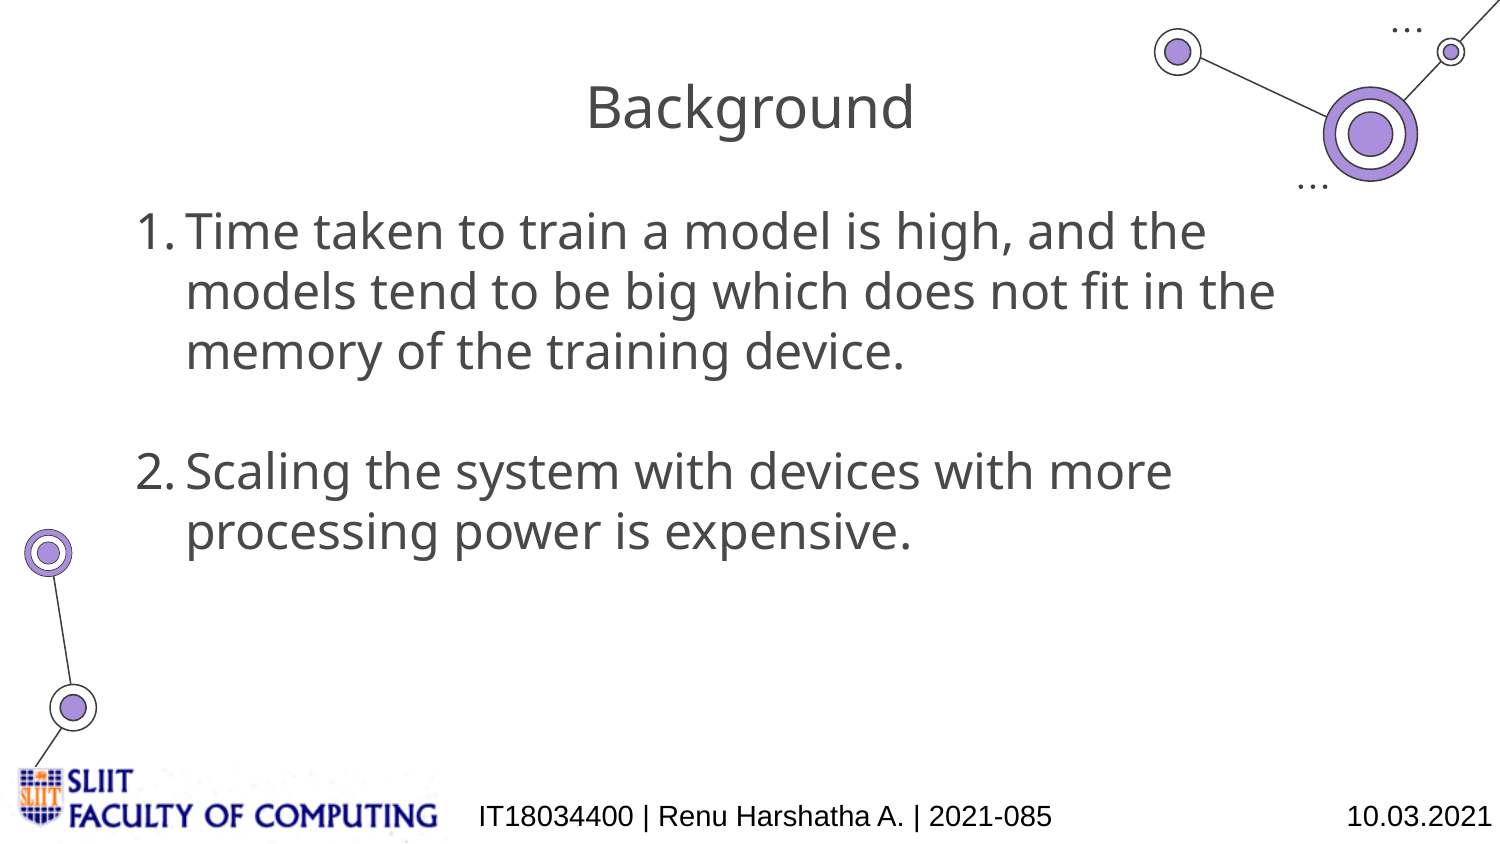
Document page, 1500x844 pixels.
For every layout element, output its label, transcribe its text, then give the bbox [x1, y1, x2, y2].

list Time taken to train a model is high, and the models tend to be big which does not fit in the memory of the training device. Scaling the system with devices with more processing power is expensive. [95, 150, 1360, 729]
title Background [415, 55, 1086, 150]
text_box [0, 767, 1500, 843]
